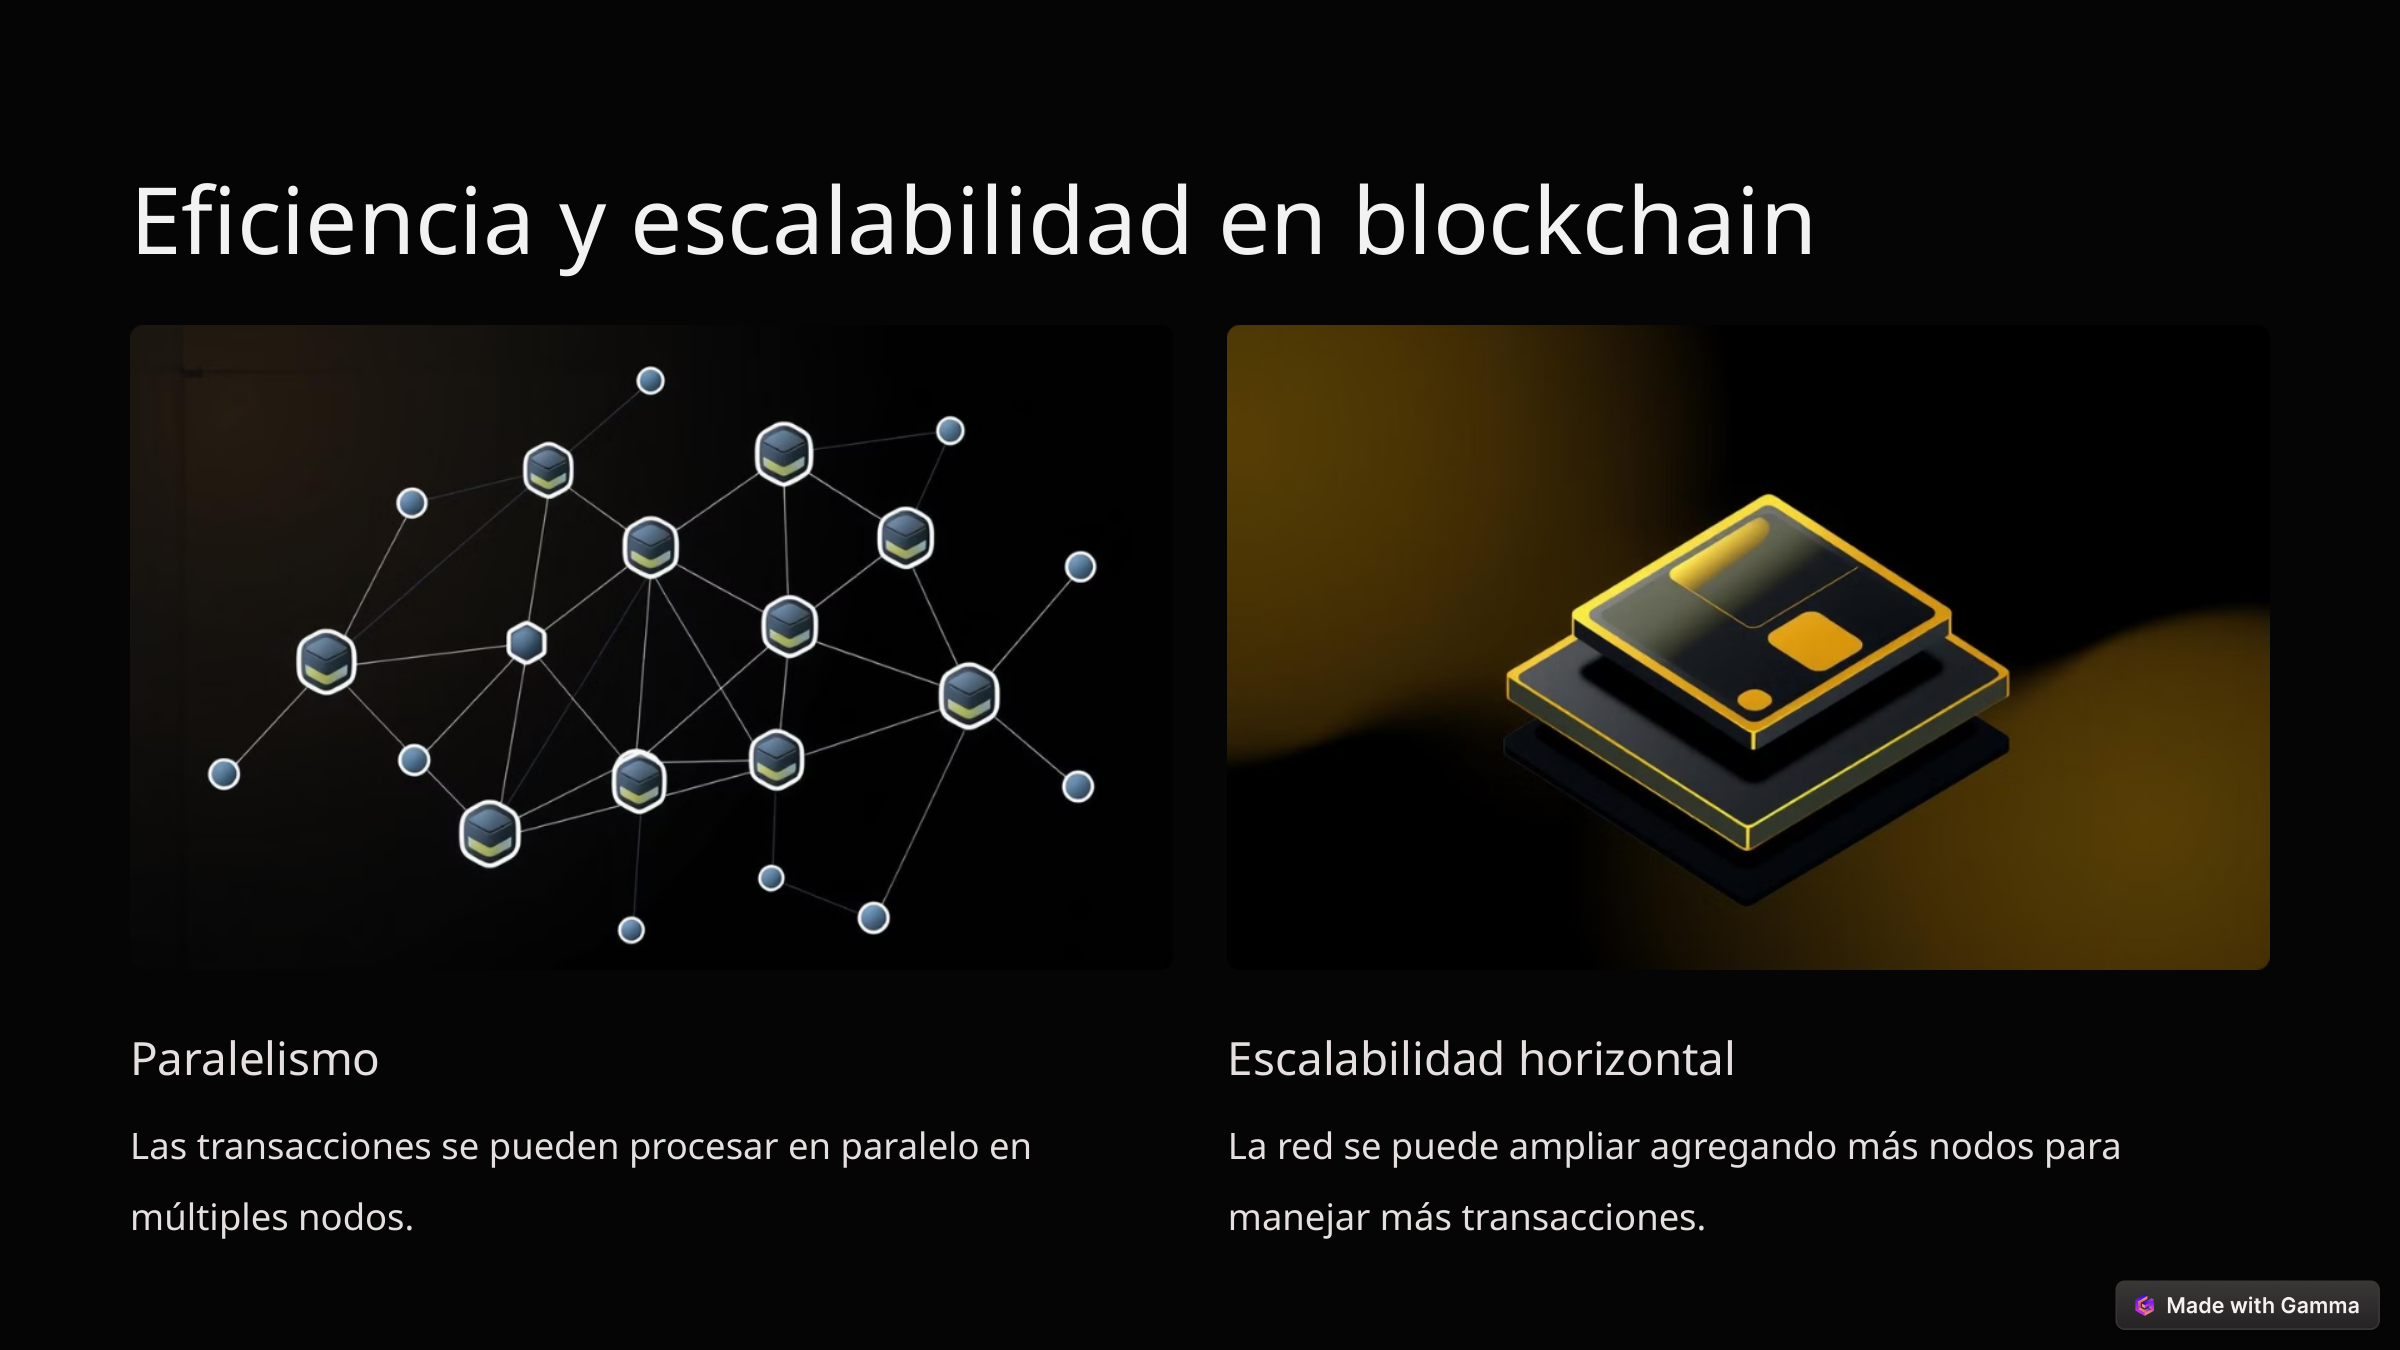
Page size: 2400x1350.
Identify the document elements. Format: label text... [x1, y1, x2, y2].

text_box Escalabilidad horizontal [1227, 1015, 1773, 1074]
text_box Las transacciones se pueden procesar en paralelo en múltiples nodos. [130, 1096, 1172, 1216]
text_box La red se puede ampliar agregando más nodos para manejar más transacciones. [1227, 1096, 2270, 1216]
picture [1227, 325, 2270, 970]
text_box Eficiencia y escalabilidad en blockchain [130, 134, 1963, 251]
picture [2106, 1271, 2389, 1339]
picture [129, 325, 1173, 970]
text_box Paralelismo [130, 1015, 596, 1074]
